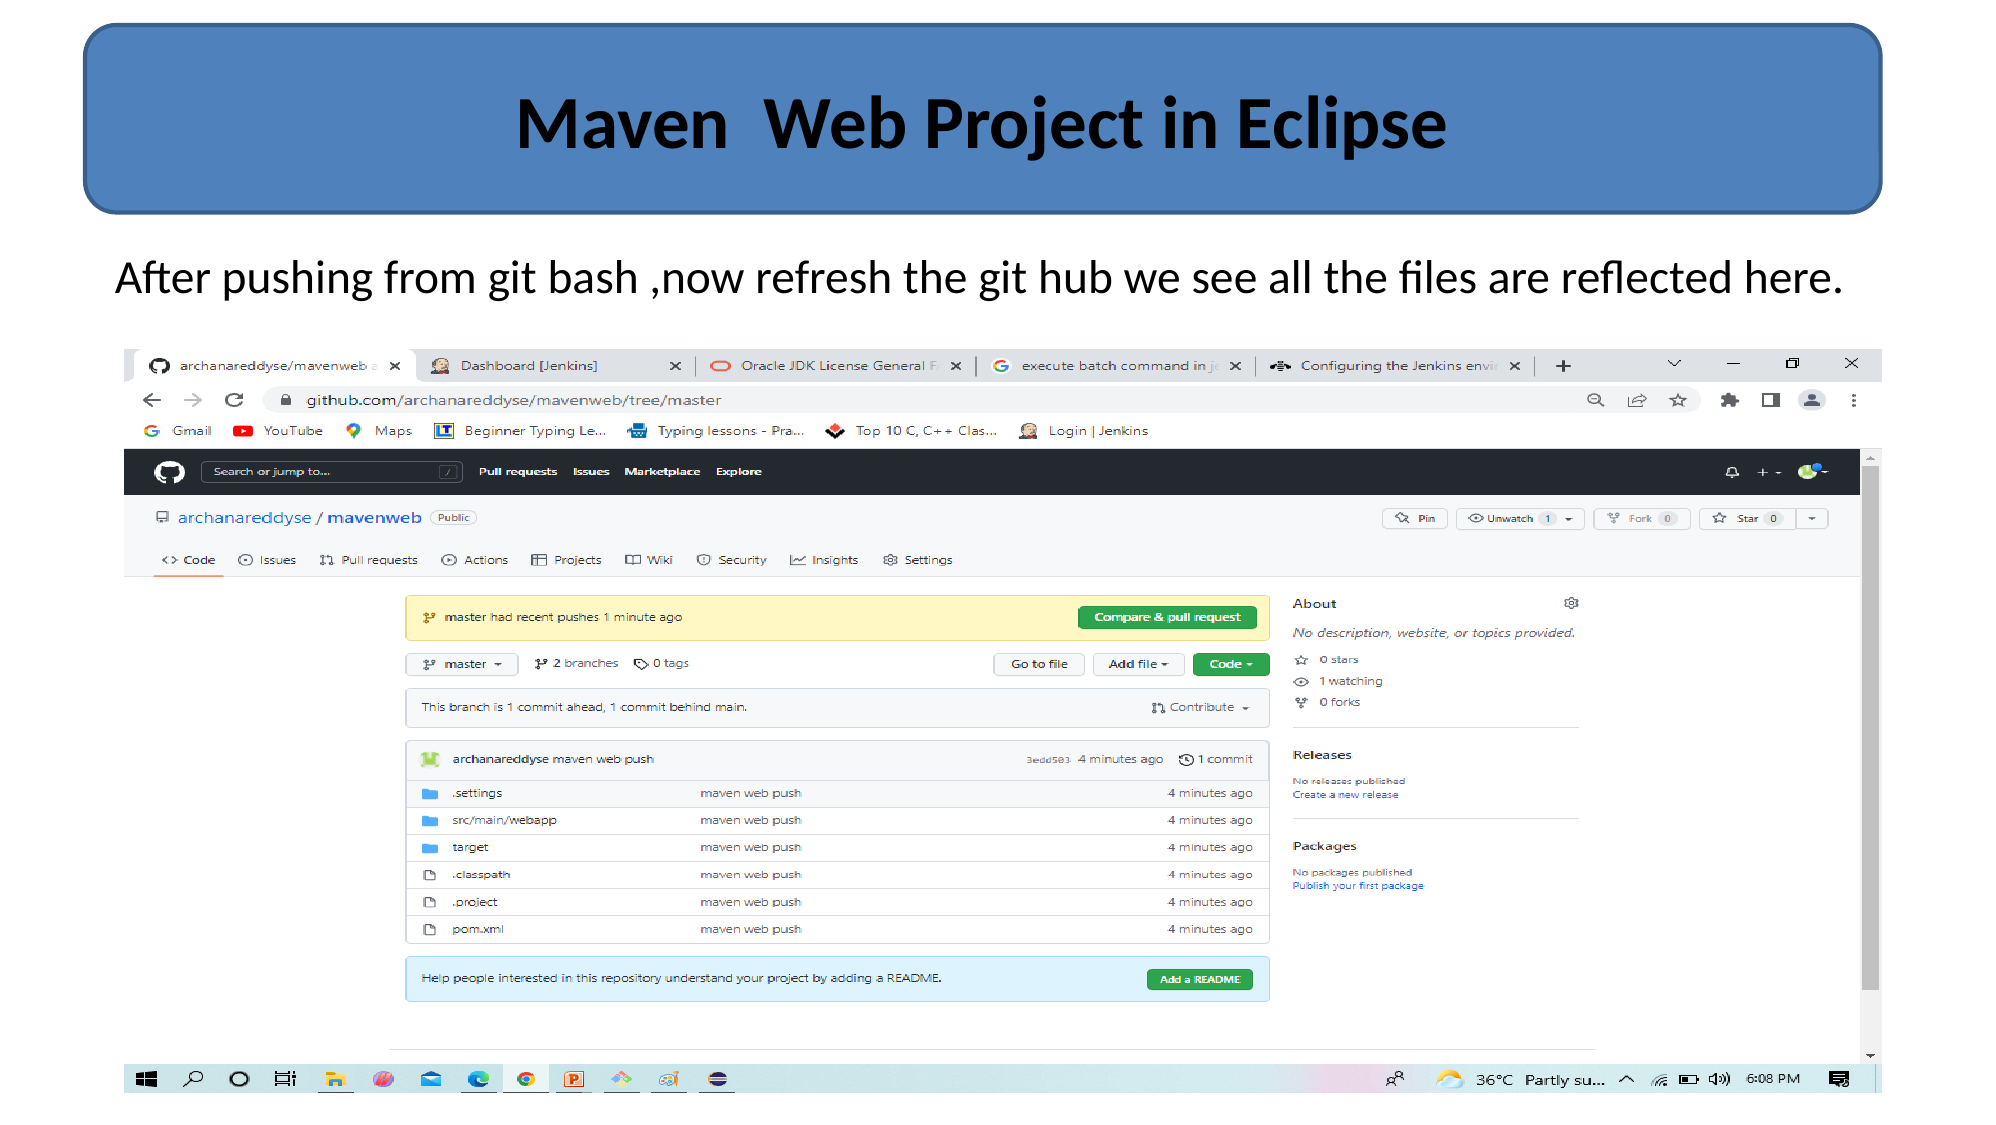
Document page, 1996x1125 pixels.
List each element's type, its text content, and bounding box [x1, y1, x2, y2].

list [124, 349, 1882, 1093]
text_box Maven Web Project in Eclipse [82, 22, 1883, 215]
title After pushing from git bash ,now refresh the git hub we see all the files are reflected here. [99, 237, 1896, 313]
